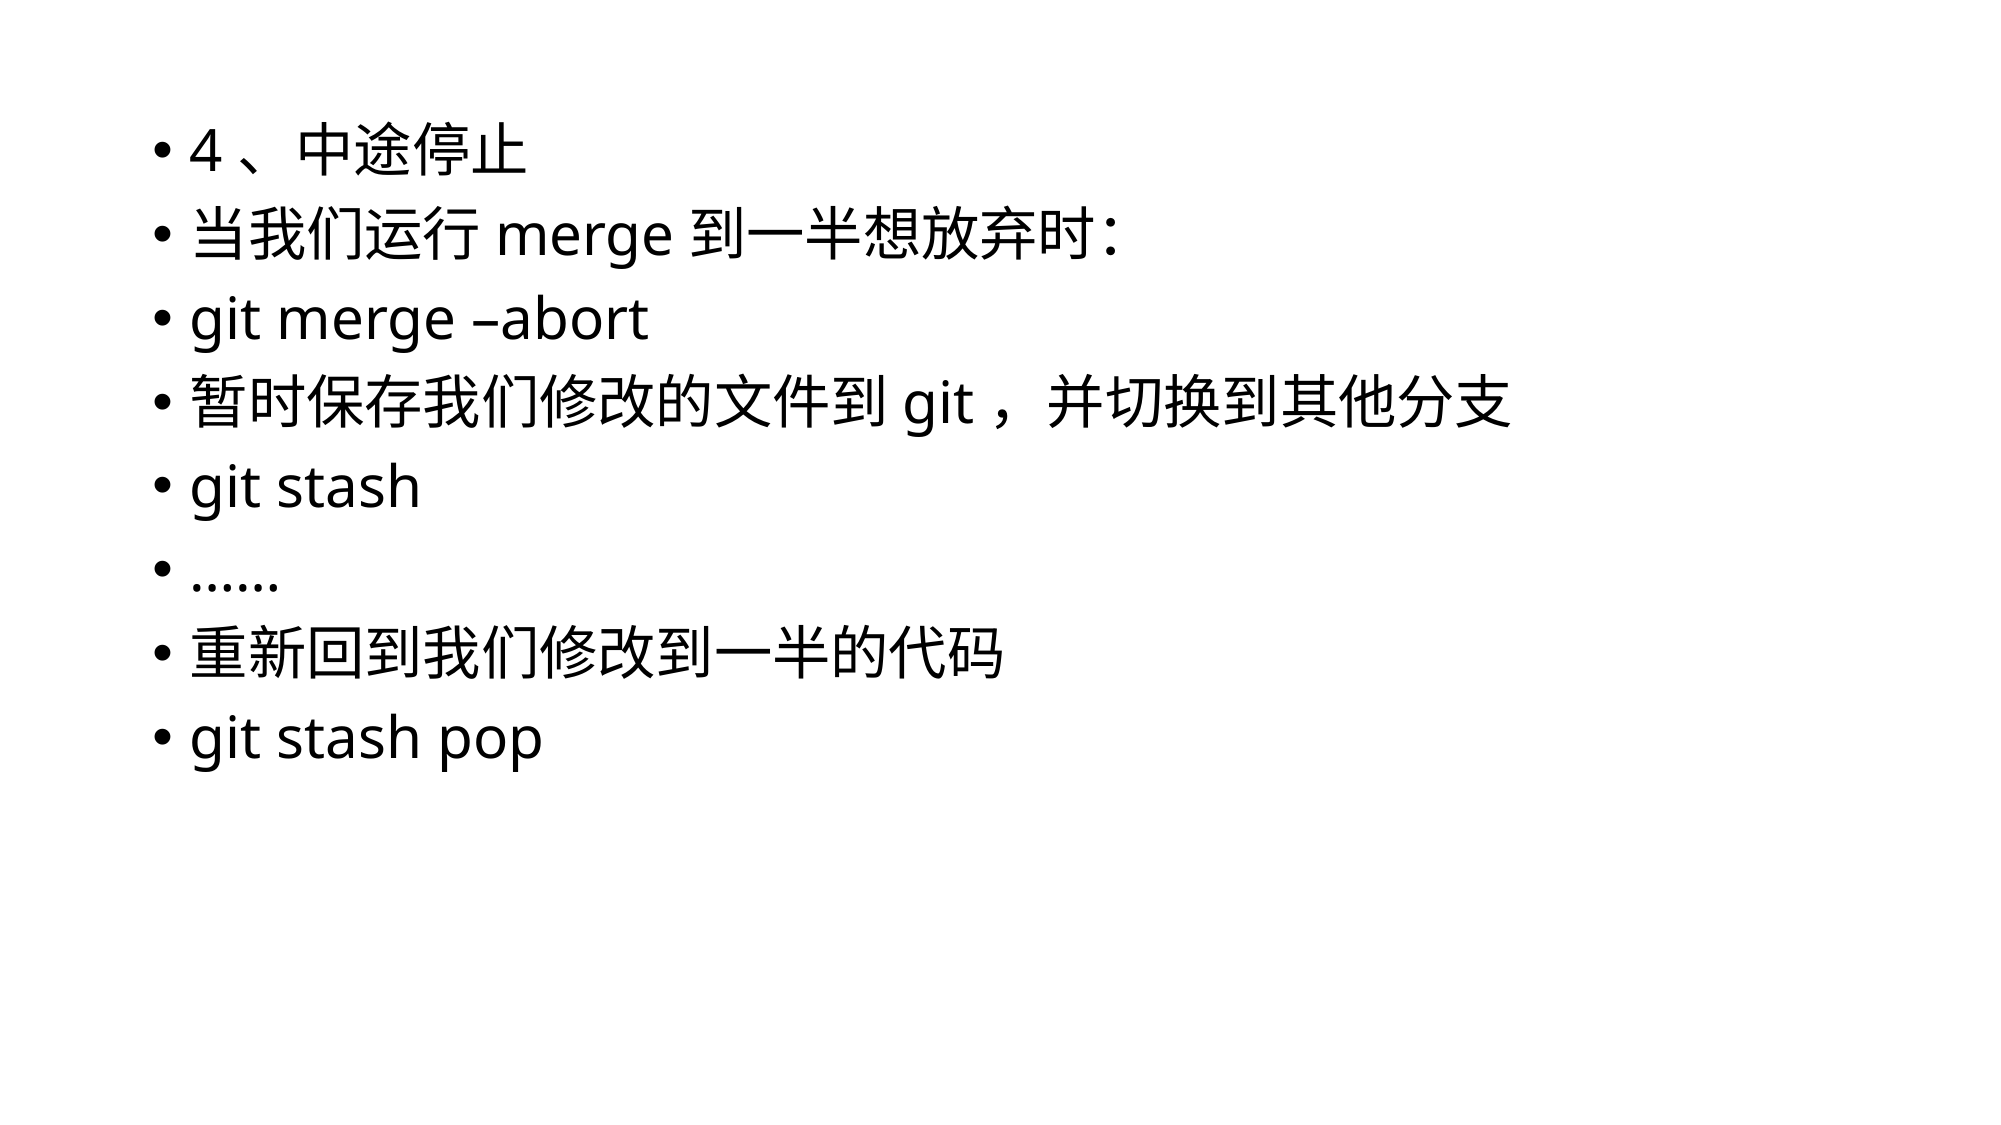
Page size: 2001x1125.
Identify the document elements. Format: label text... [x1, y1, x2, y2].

list 4、中途停止 当我们运行merge到一半想放弃时： git merge –abort 暂时保存我们修改的文件到git，并切换到其他分支 git stash …… 重新回到我们修改到一半的代码 git stash pop [137, 114, 1863, 1014]
